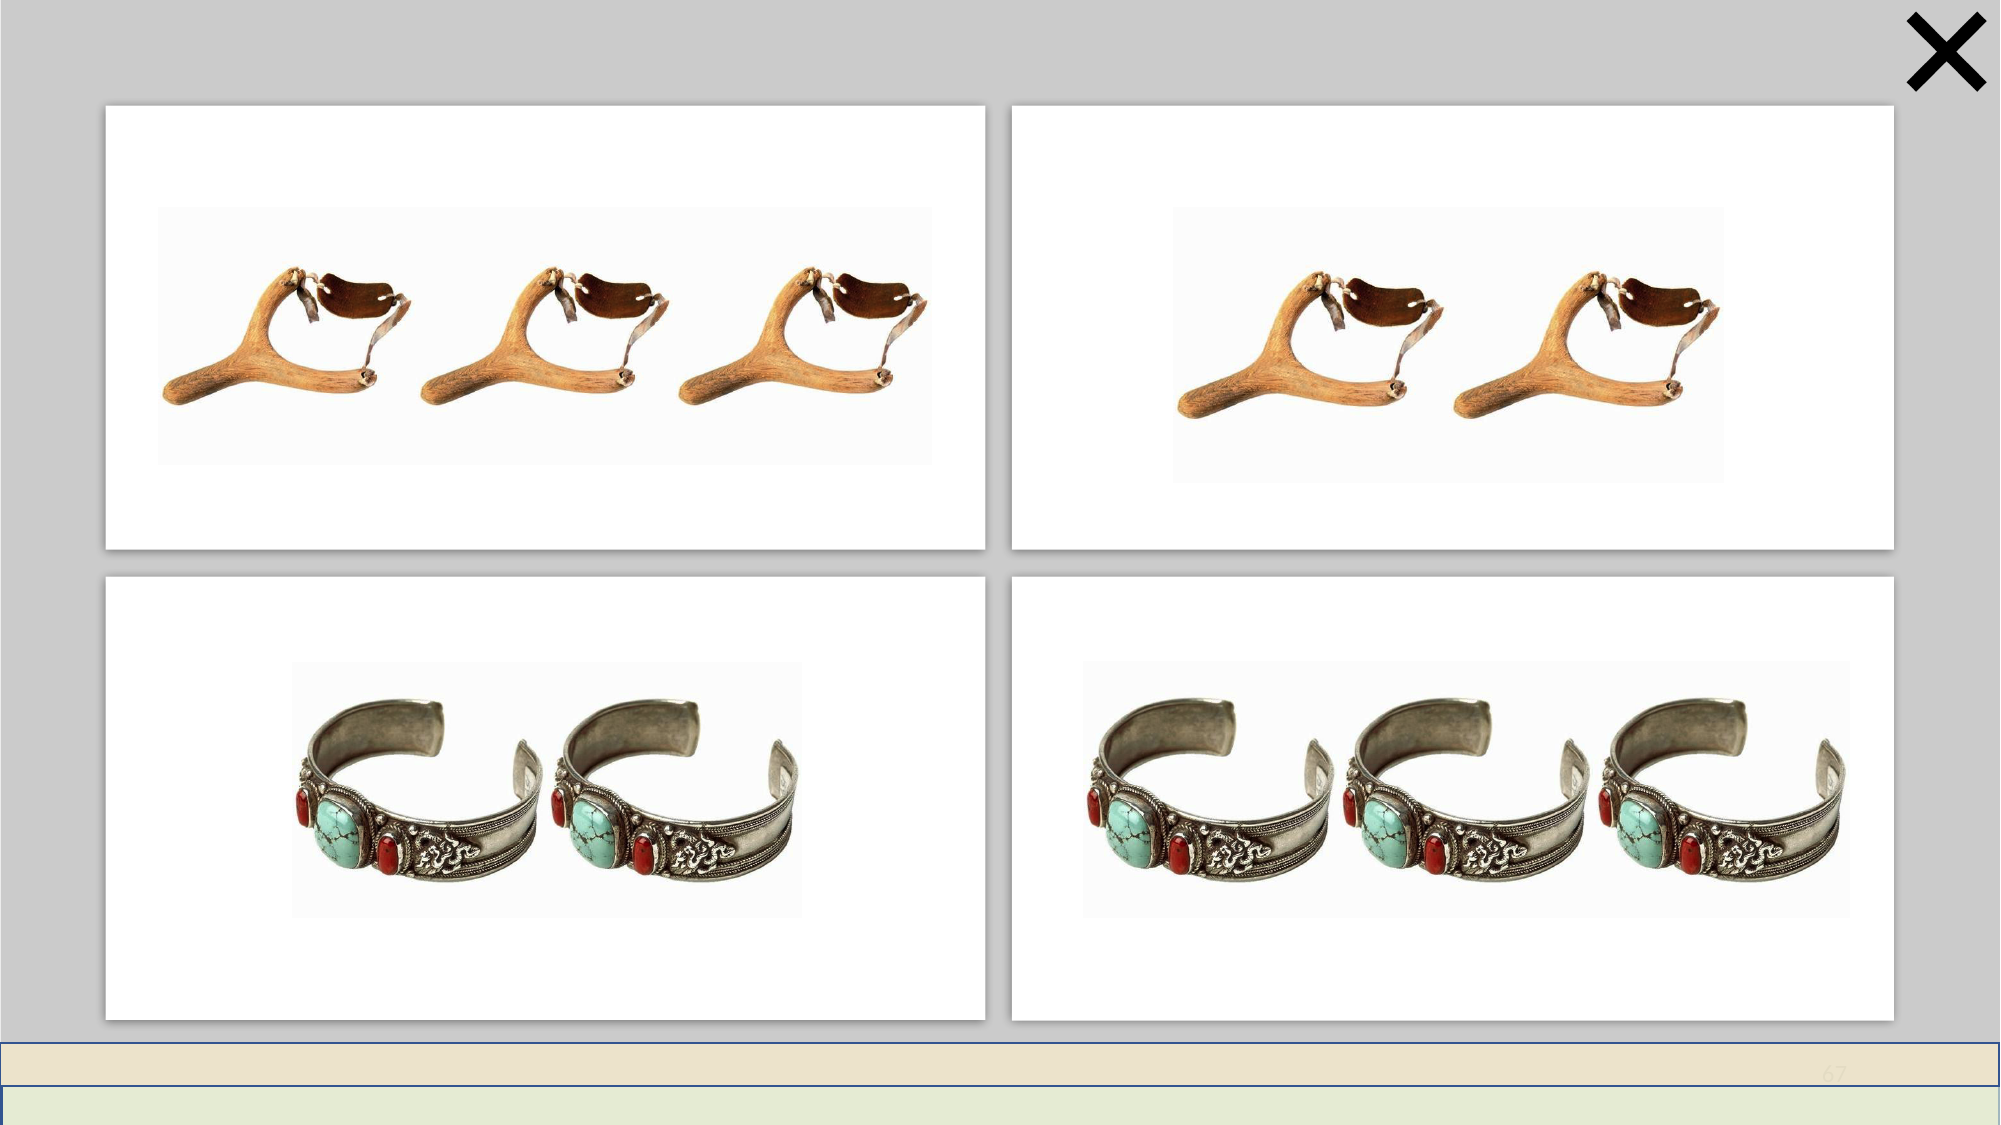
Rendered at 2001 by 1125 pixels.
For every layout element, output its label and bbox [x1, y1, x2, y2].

text_box [0, 1085, 2000, 1125]
picture [1892, 0, 2000, 106]
text_box [104, 104, 986, 551]
picture [1082, 661, 1850, 918]
text_box [0, 0, 2000, 1042]
text_box [1011, 104, 1895, 551]
picture [1172, 207, 1724, 483]
text_box [104, 576, 986, 1021]
picture [291, 662, 802, 918]
picture [158, 207, 932, 465]
text_box [1011, 576, 1895, 1022]
text_box [0, 1042, 2000, 1085]
